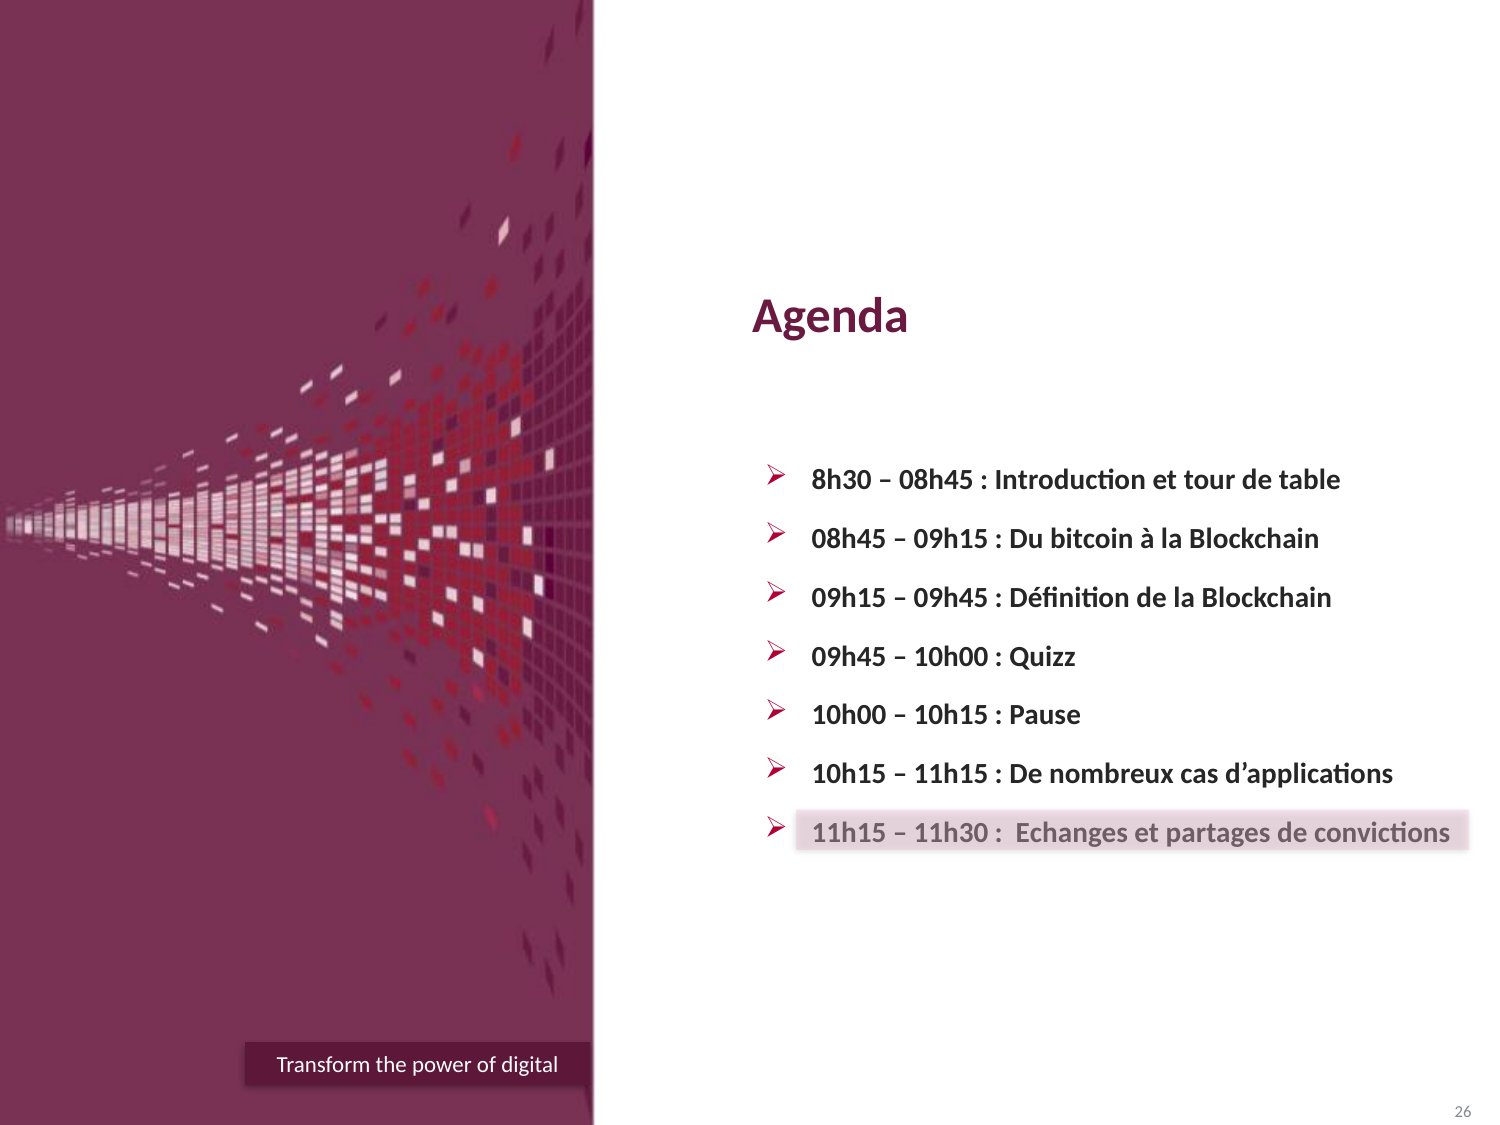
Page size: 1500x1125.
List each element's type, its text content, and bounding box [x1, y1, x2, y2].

slide_number 26 [1136, 1101, 1487, 1121]
text_box [795, 809, 1470, 851]
picture [0, 0, 596, 1125]
